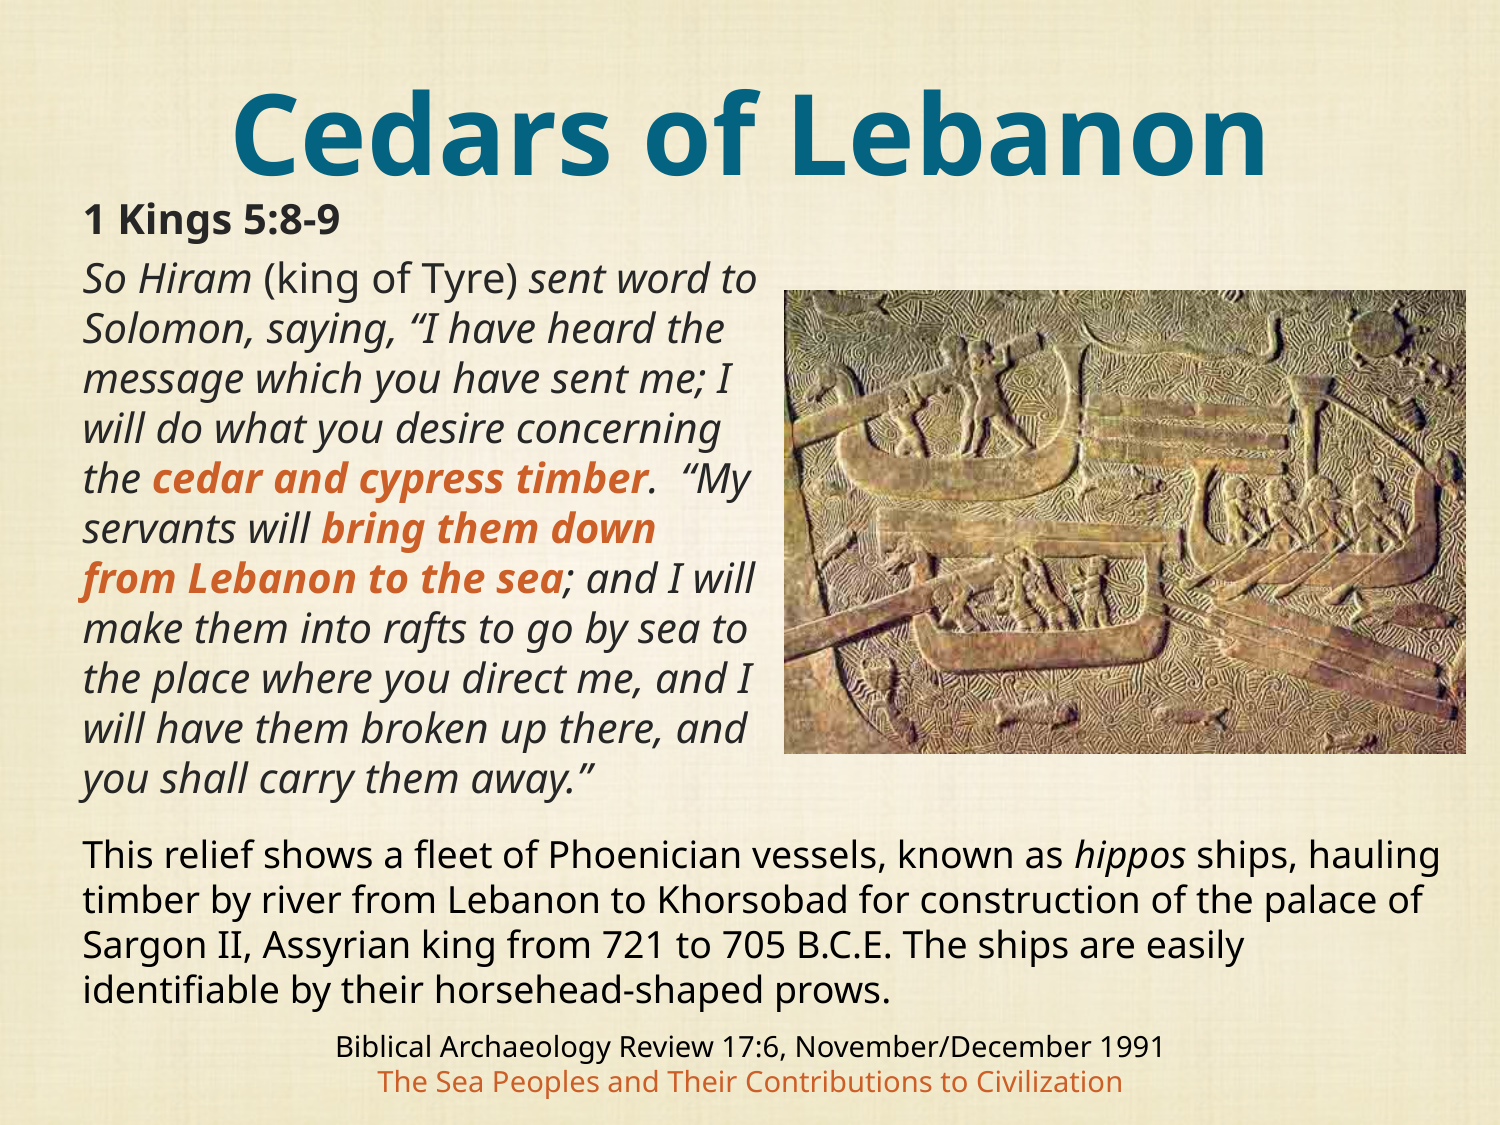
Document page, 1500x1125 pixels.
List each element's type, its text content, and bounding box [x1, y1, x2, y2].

title Cedars of Lebanon [114, 44, 1387, 218]
picture [784, 289, 1467, 755]
text_box This relief shows a fleet of Phoenician vessels, known as hippos ships, hauling timber by river from Lebanon to Khorsobad for construction of the palace of Sargon II, Assyrian king from 721 to 705 B.C.E. The ships are easily identifiable by their horsehead-shaped prows. [67, 823, 1466, 1019]
text_box Biblical Archaeology Review 17:6, November/December 1991 The Sea Peoples and Their Contributions to Civilization [300, 1020, 1202, 1106]
list 1 Kings 5:8-9 So Hiram (king of Tyre) sent word to Solomon, saying, “I have heard the message which you have sent me; I will do what you desire concerning the cedar and cypress timber. “My servants will bring them down from Lebanon to the sea; and I will make them into rafts to go by sea to the place where you direct me, and I will have them broken up there, and you shall carry them away.” [67, 185, 775, 823]
